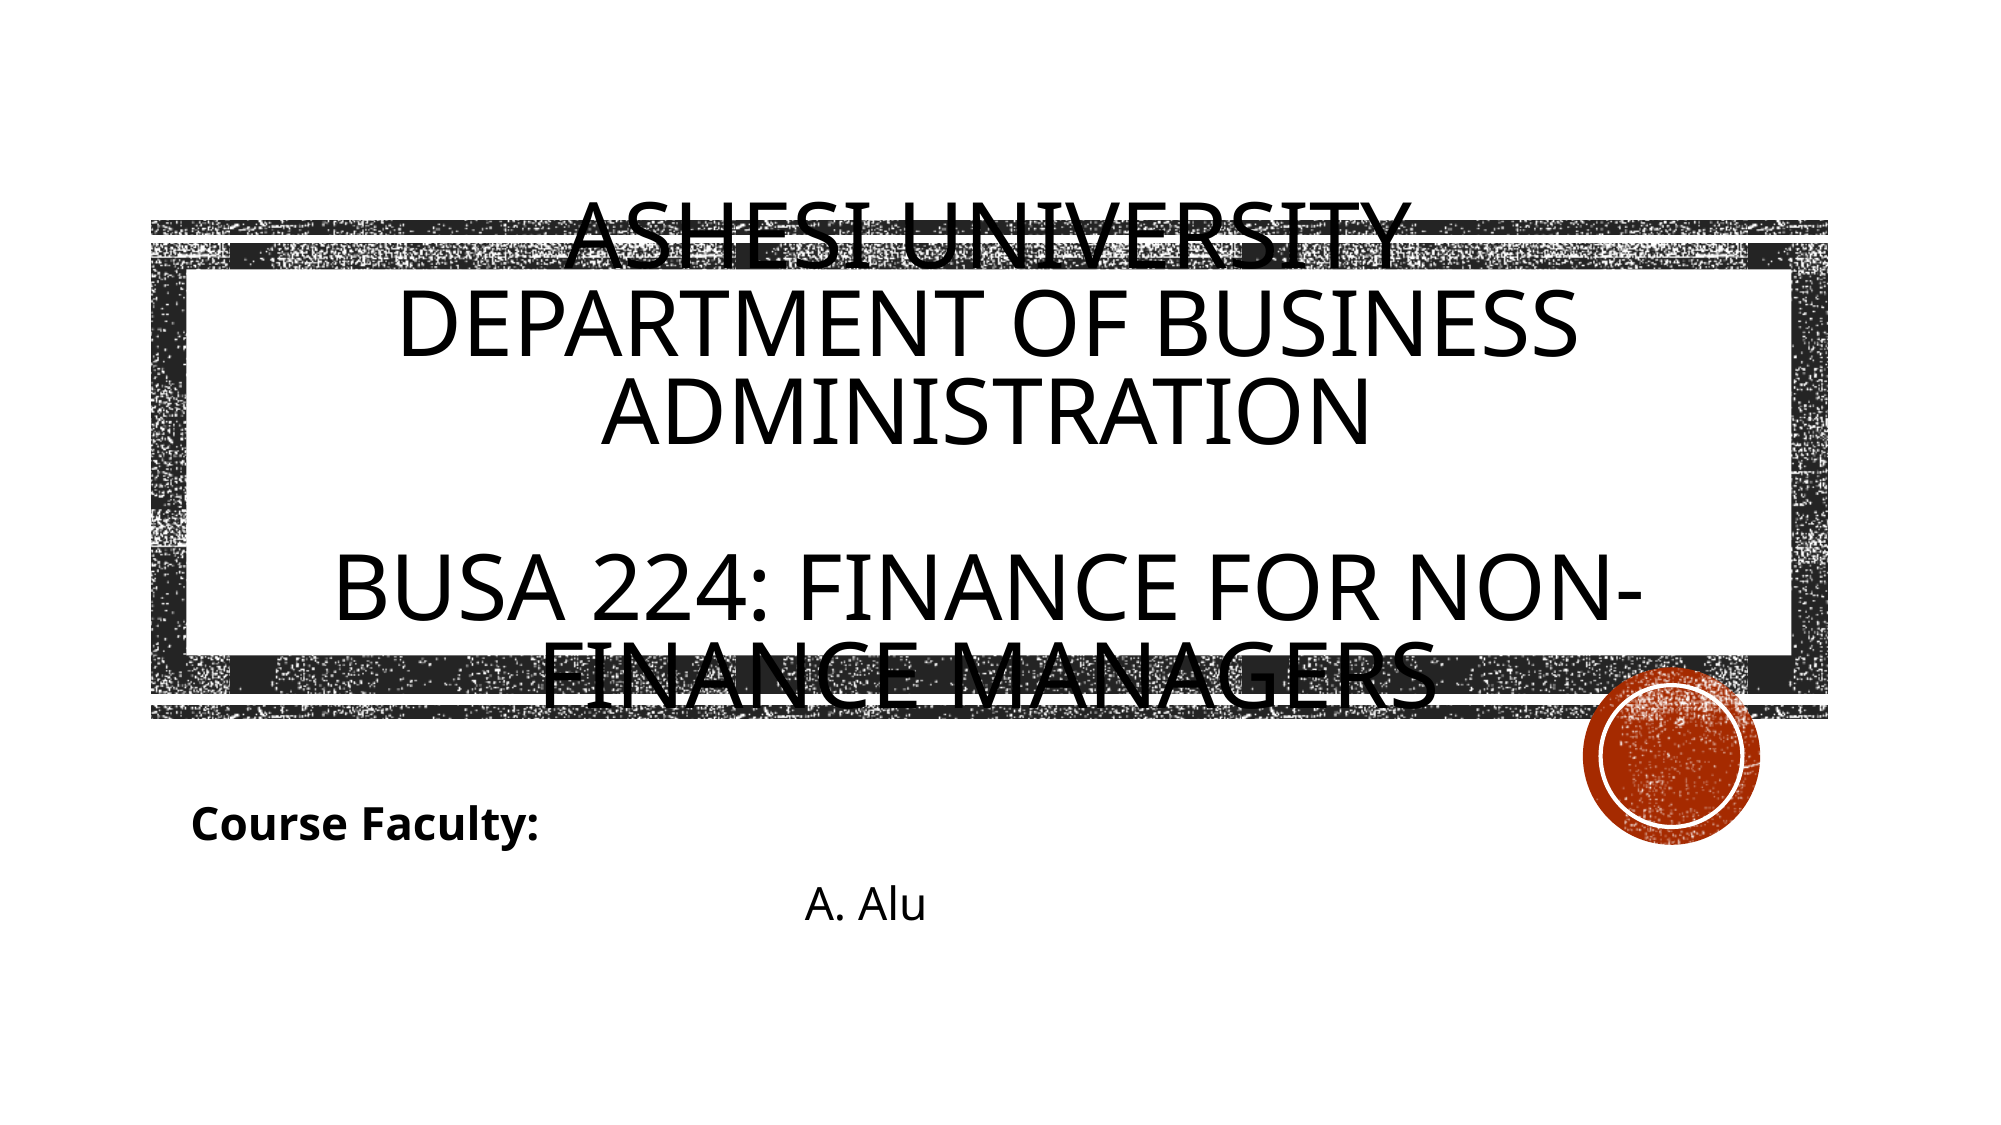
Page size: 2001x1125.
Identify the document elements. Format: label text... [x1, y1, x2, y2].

title Ashesi University department of business administration BUSA 224: Finance for non-finance managers [186, 269, 1792, 656]
subtitle Course Faculty: A. Alu [175, 786, 1557, 1042]
